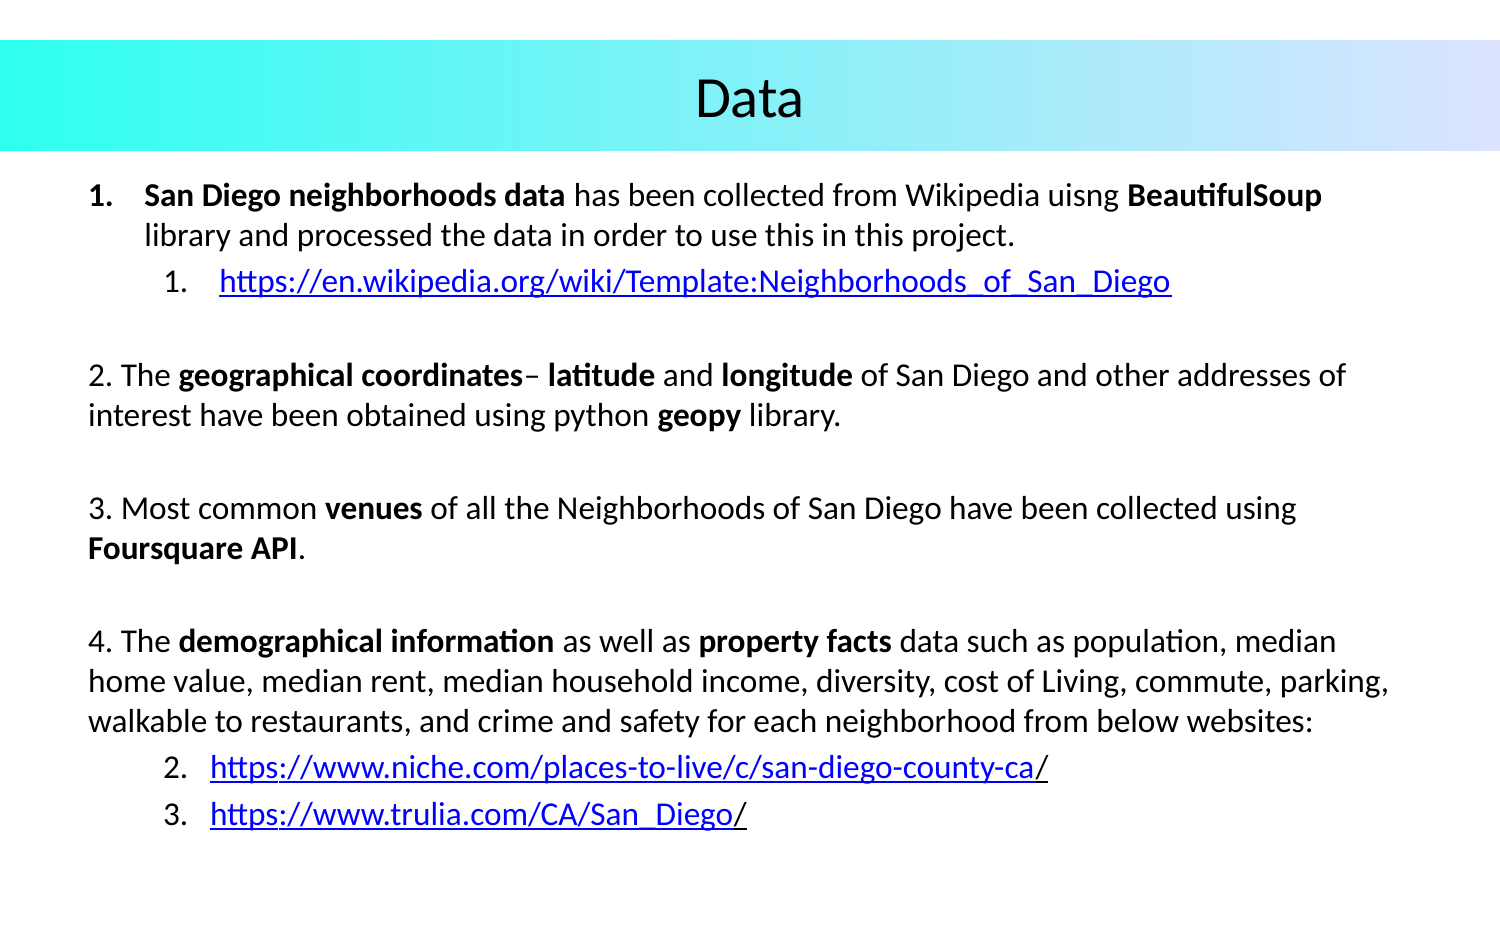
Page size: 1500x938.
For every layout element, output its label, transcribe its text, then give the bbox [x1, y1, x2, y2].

list San Diego neighborhoods data has been collected from Wikipedia uisng BeautifulSoup library and processed the data in order to use this in this project. https://en.wikipedia.org/wiki/Template:Neighborhoods_of_San_Diego 2. The geographical coordinates– latitude and longitude of San Diego and other addresses of interest have been obtained using python geopy library. 3. Most common venues of all the Neighborhoods of San Diego have been collected using Foursquare API. 4. The demographical information as well as property facts data such as population, median home value, median rent, median household income, diversity, cost of Living, commute, parking, walkable to restaurants, and crime and safety for each neighborhood from below websites: https://www.niche.com/places-to-live/c/san-diego-county-ca/ https://www.trulia.com/CA/San_Diego/ [73, 165, 1424, 877]
title Data [75, 37, 1425, 151]
